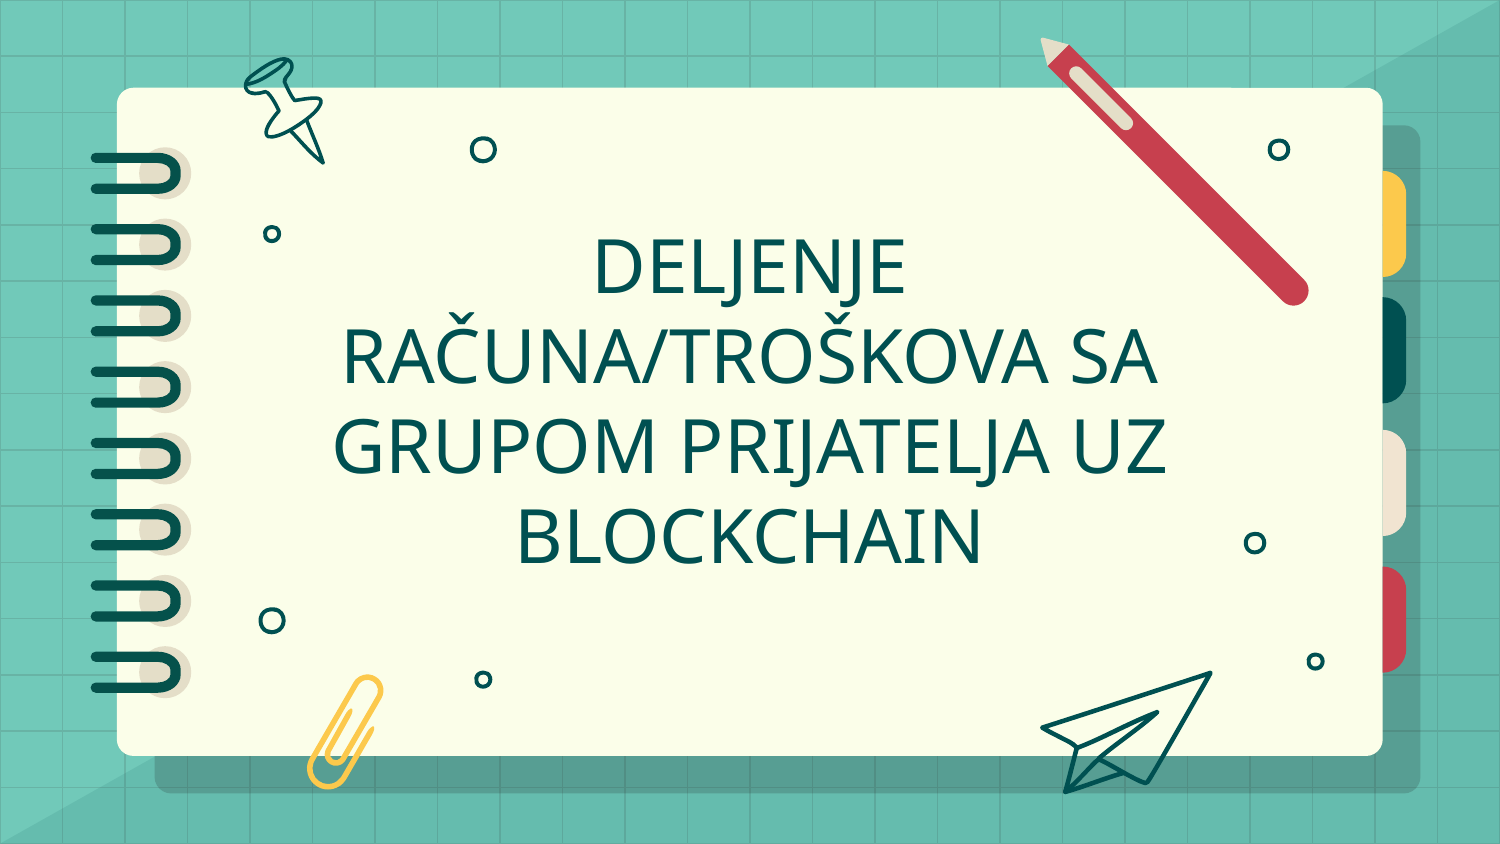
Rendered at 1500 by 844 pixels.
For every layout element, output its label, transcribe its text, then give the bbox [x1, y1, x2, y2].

text_box [263, 225, 282, 244]
title DELJENJE RAČUNA/TROŠKOVA SA GRUPOM PRIJATELJA UZ BLOCKCHAIN [286, 203, 1214, 641]
text_box [474, 670, 493, 689]
text_box [258, 607, 286, 635]
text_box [986, 154, 1359, 185]
